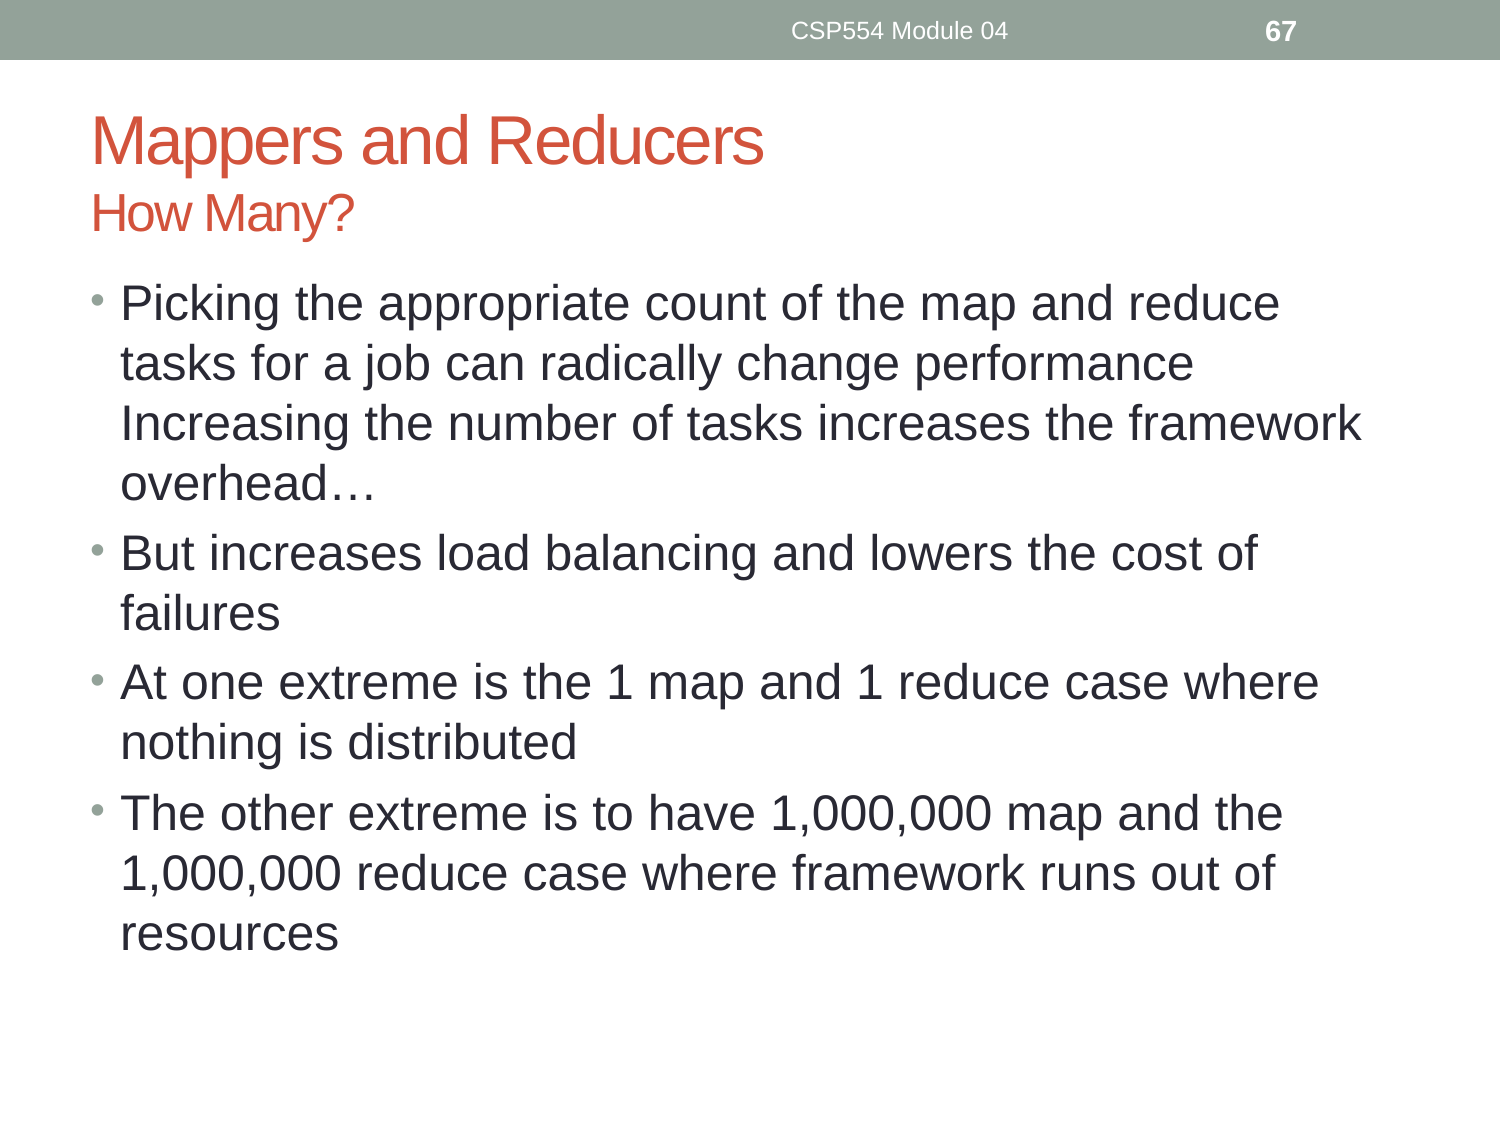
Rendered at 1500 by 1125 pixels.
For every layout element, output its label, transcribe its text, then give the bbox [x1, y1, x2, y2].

slide_number 67 [1250, 3, 1425, 57]
list Picking the appropriate count of the map and reduce tasks for a job can radically change performance Increasing the number of tasks increases the framework overhead… But increases load balancing and lowers the cost of failures At one extreme is the 1 map and 1 reduce case where nothing is distributed The other extreme is to have 1,000,000 map and the 1,000,000 reduce case where framework runs out of resources [75, 262, 1425, 1063]
title Mappers and Reducers How Many? [75, 87, 1425, 250]
footer CSP554 Module 04 [562, 3, 1238, 57]
